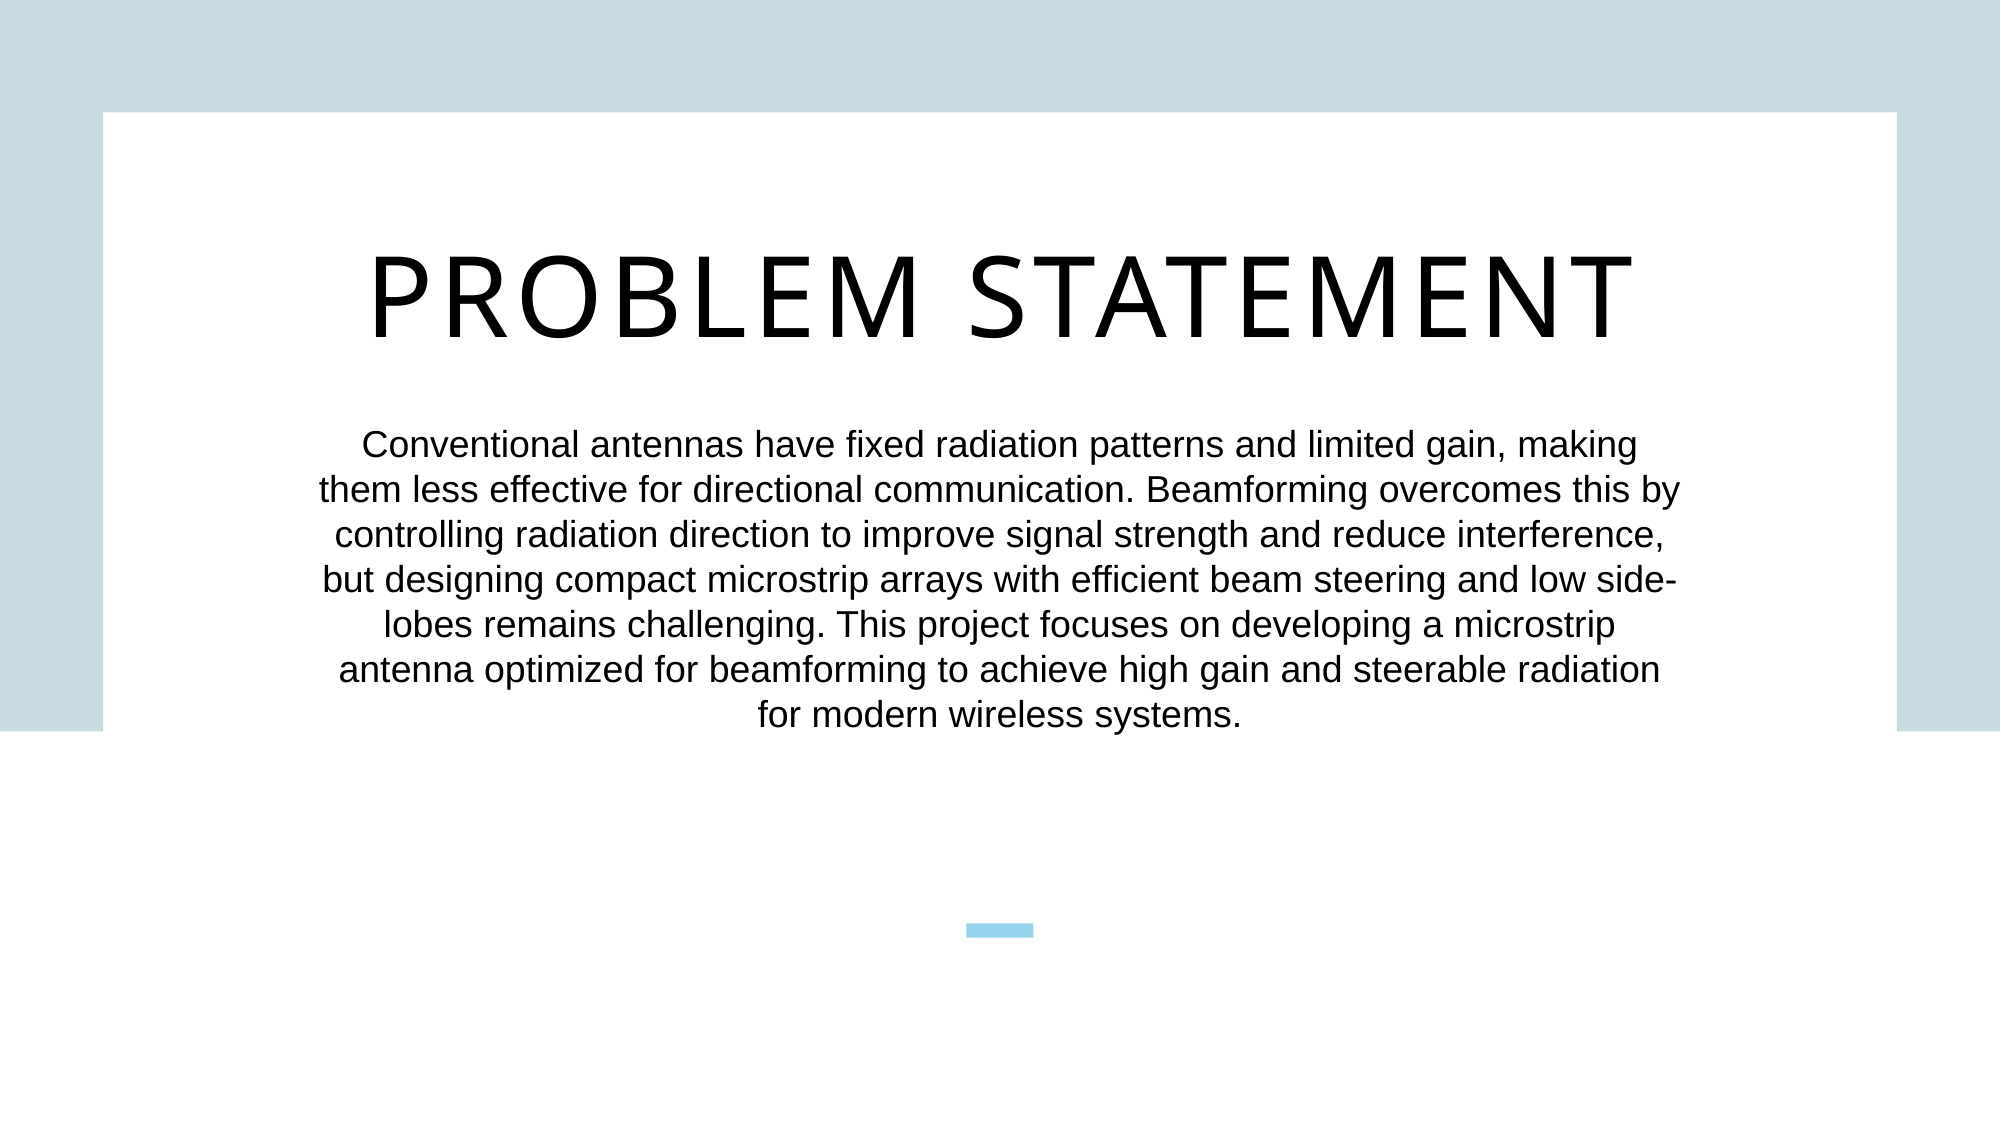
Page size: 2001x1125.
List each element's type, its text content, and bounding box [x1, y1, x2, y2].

text_box Conventional antennas have fixed radiation patterns and limited gain, making them less effective for directional communication. Beamforming overcomes this by controlling radiation direction to improve signal strength and reduce interference, but designing compact microstrip arrays with efficient beam steering and low side-lobes remains challenging. This project focuses on developing a microstrip antenna optimized for beamforming to achieve high gain and steerable radiation for modern wireless systems. [301, 412, 1699, 743]
title Problem statement [159, 220, 1840, 362]
